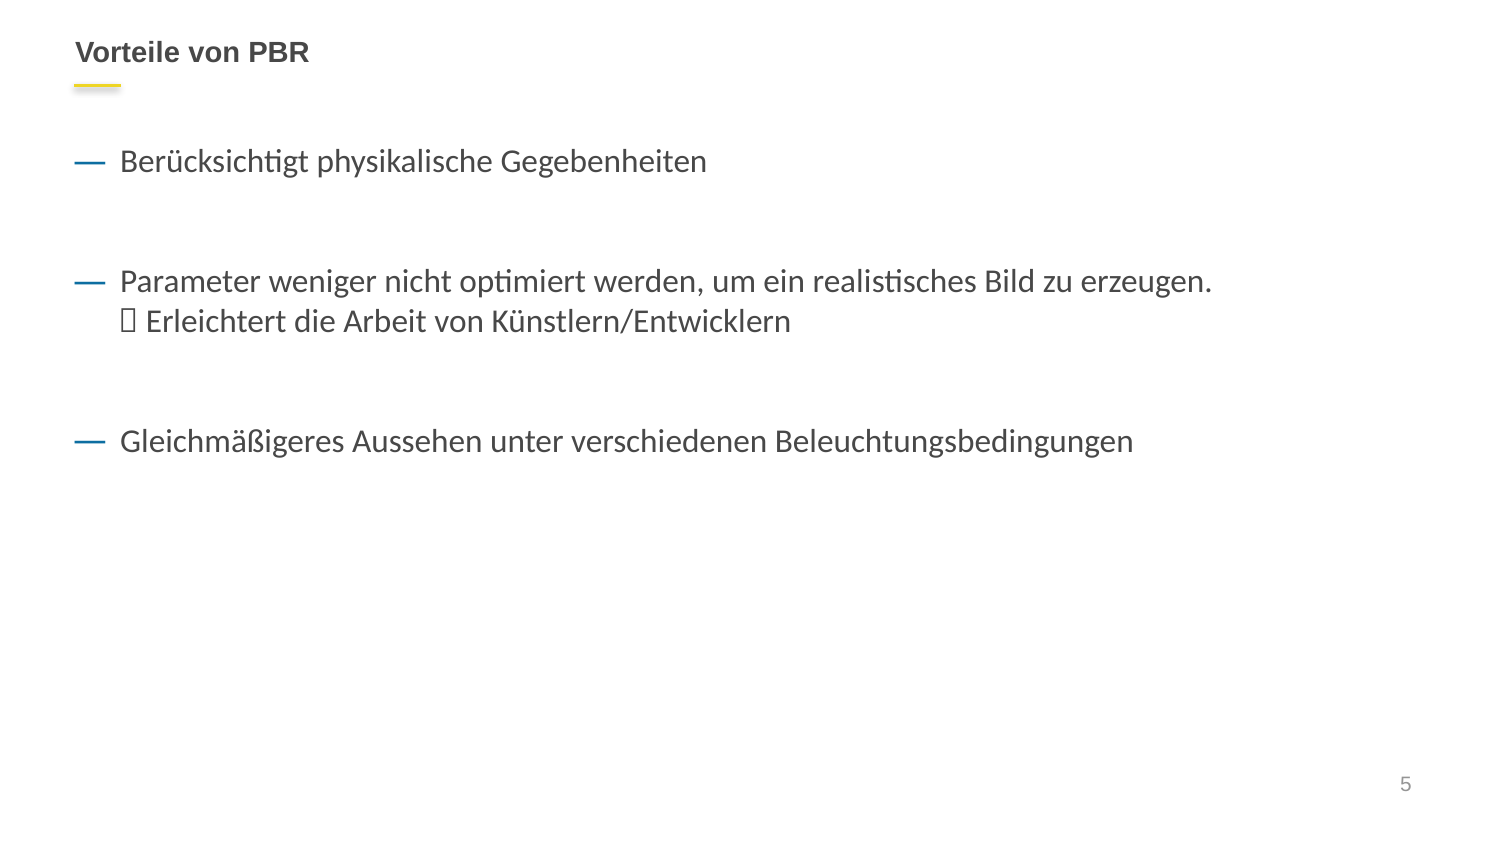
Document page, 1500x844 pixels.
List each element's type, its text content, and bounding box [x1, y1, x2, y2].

title Vorteile von PBR [75, 21, 1419, 80]
text_box Berücksichtigt physikalische Gegebenheiten Parameter weniger nicht optimiert werden, um ein realistisches Bild zu erzeugen.  Erleichtert die Arbeit von Künstlern/Entwicklern Gleichmäßigeres Aussehen unter verschiedenen Beleuchtungsbedingungen [73, 79, 1412, 672]
